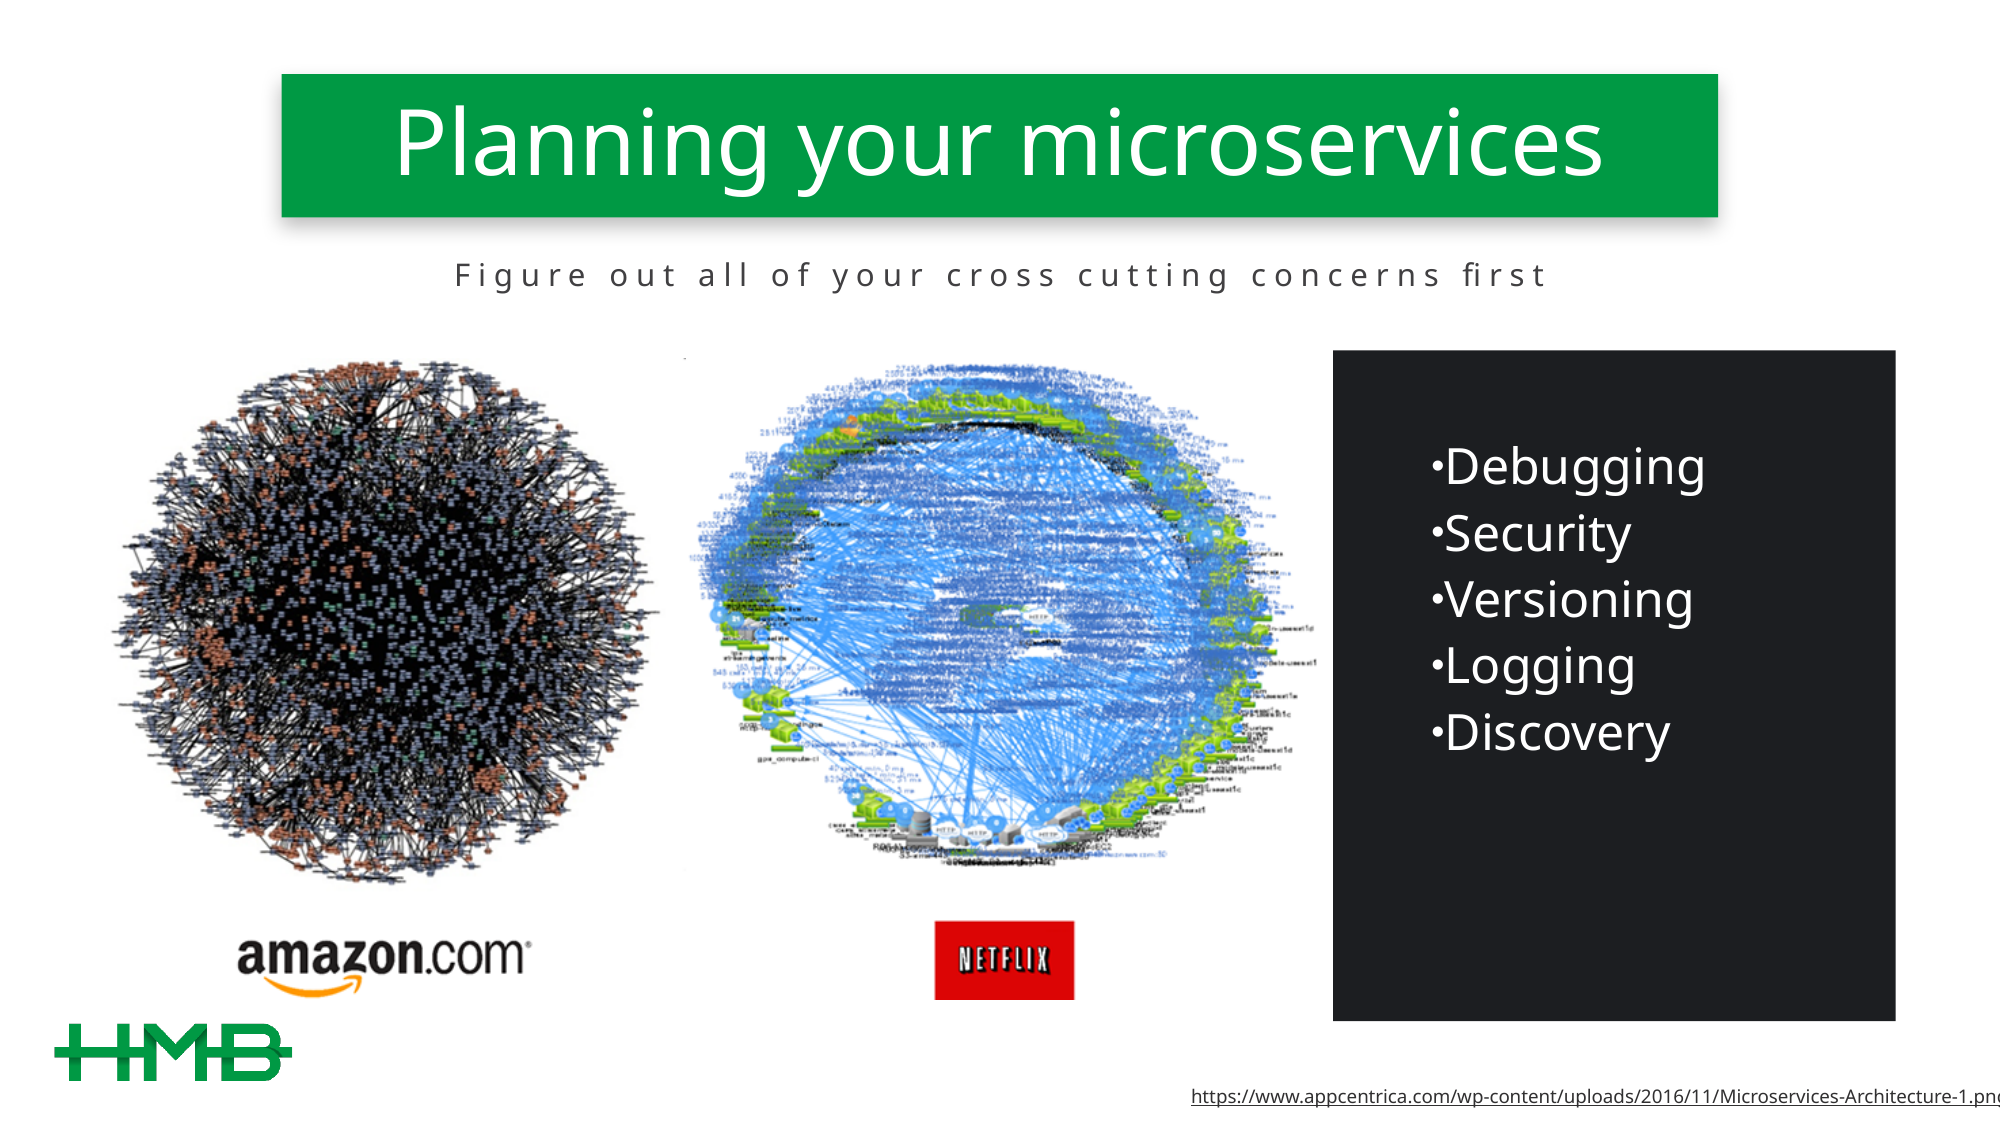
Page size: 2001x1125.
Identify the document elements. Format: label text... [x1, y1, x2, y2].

list Debugging Security Versioning Logging Discovery [1416, 433, 1813, 938]
picture [48, 344, 1317, 1116]
title Planning your microservices [281, 74, 1719, 218]
list Figure out all of your cross cutting concerns first [104, 232, 1896, 295]
text_box https://www.appcentrica.com/wp-content/uploads/2016/11/Microservices-Architecture-1.png [1176, 1076, 2000, 1118]
